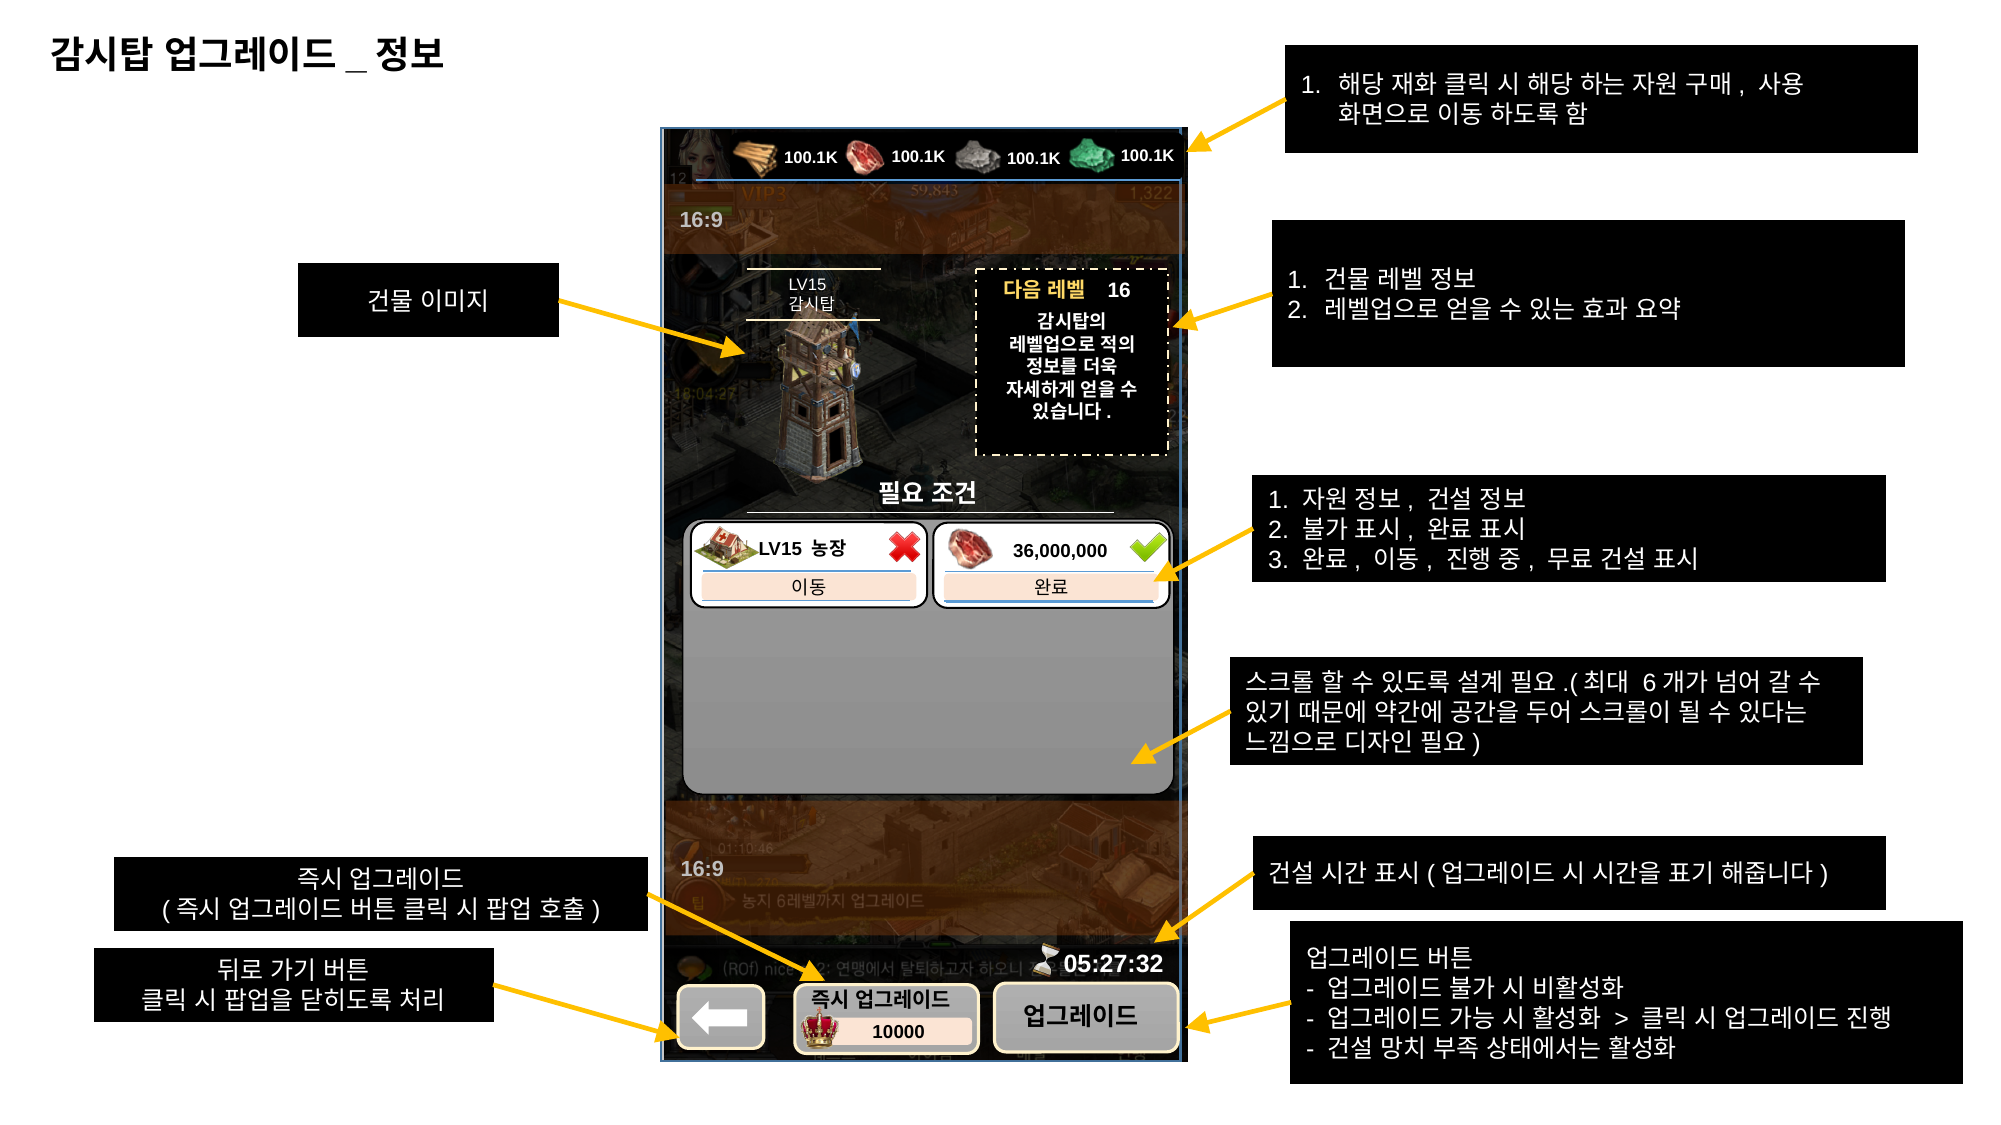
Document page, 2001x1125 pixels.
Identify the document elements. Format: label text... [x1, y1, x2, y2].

text_box 건물 이미지 [299, 264, 559, 337]
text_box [1153, 872, 1255, 943]
text_box 뒤로 가기 버튼 클릭 시 팝업을 닫히도록 처리 [94, 948, 493, 1021]
text_box 즉시 업그레이드 (즉시 업그레이드 버튼 클릭 시 팝업 호출) [114, 857, 648, 931]
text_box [1153, 528, 1254, 582]
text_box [1172, 220, 1905, 367]
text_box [1130, 710, 1231, 765]
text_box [1185, 45, 1918, 153]
text_box 감시탑 업그레이드_정보 [35, 23, 538, 84]
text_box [558, 300, 746, 354]
text_box 1. 자원 정보, 건설 정보 2. 불가 표시, 완료 표시 3. 완료, 이동, 진행 중, 무료 건설 표시 [1253, 475, 1885, 582]
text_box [492, 984, 680, 1038]
text_box 스크롤 할 수 있도록 설계 필요.(최대 6개가 넘어 갈 수 있기 때문에 약간에 공간을 두어 스크롤이 될 수 있다는 느낌으로 디자인 필요) [1230, 657, 1863, 764]
text_box 건설 시간 표시(업그레이드 시 시간을 표기 해줍니다) [1253, 836, 1886, 910]
picture [664, 127, 1188, 1062]
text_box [1184, 921, 1963, 1084]
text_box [647, 893, 826, 981]
